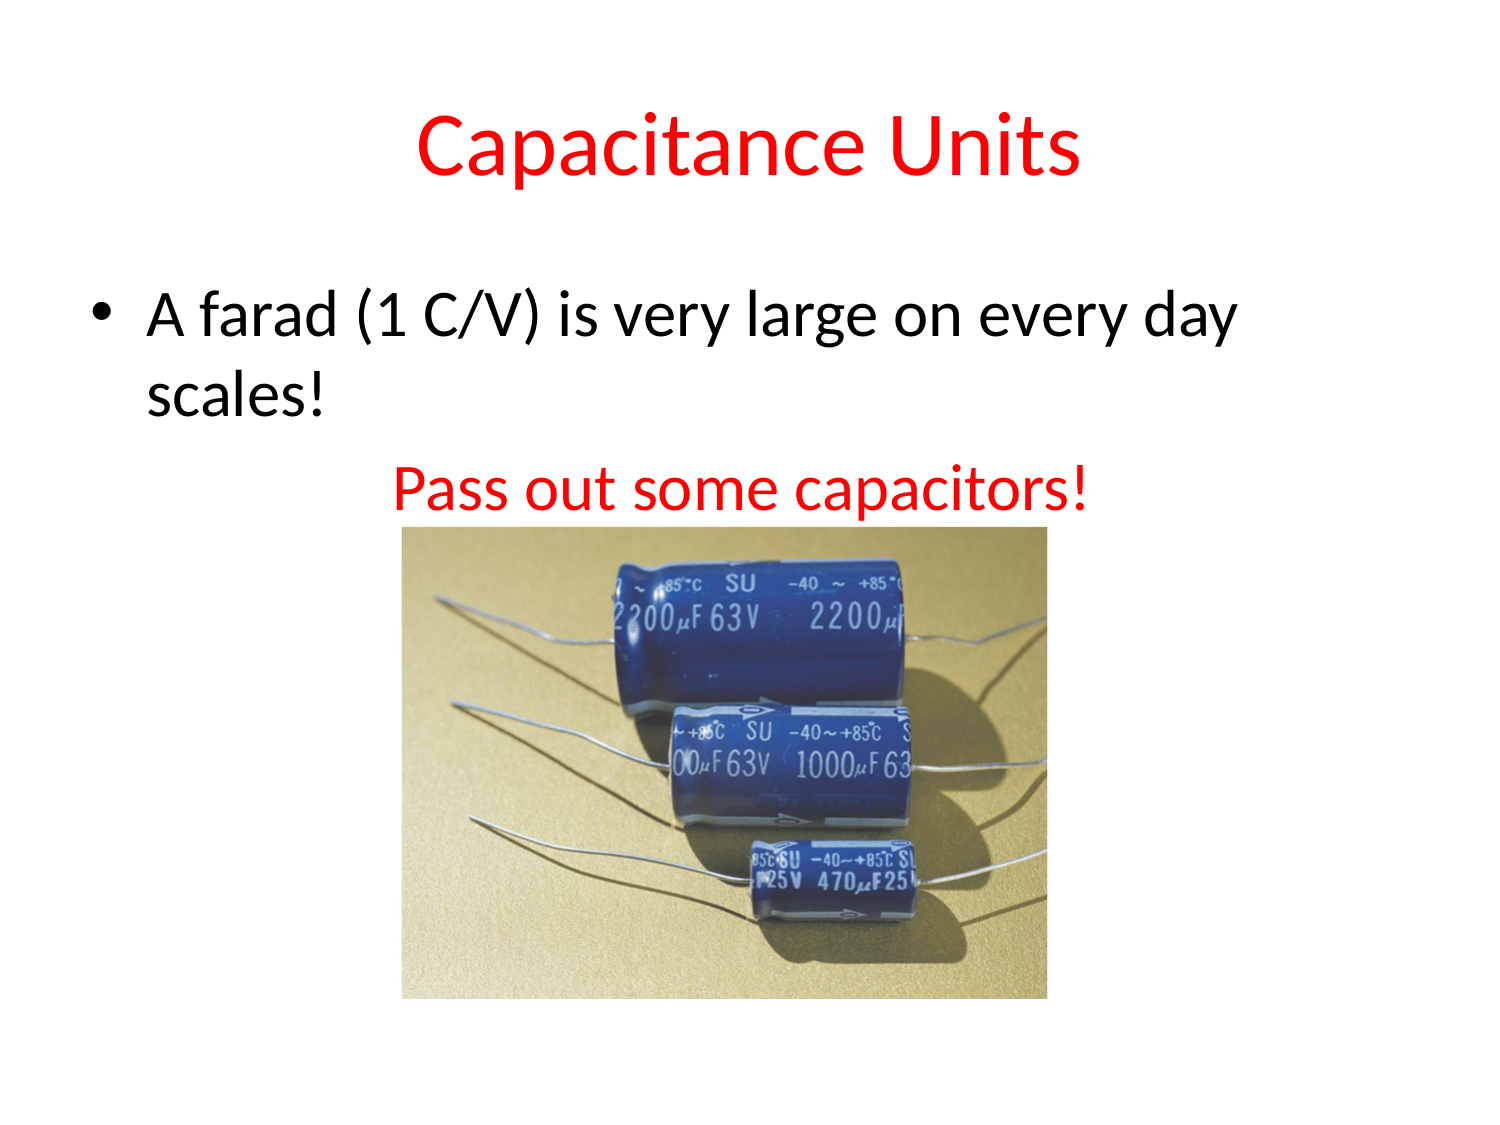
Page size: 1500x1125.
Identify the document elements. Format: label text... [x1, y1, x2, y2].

picture [399, 524, 1051, 1000]
title Capacitance Units [75, 45, 1425, 233]
list A farad (1 C/V) is very large on every day scales! Pass out some capacitors! [75, 262, 1425, 1005]
